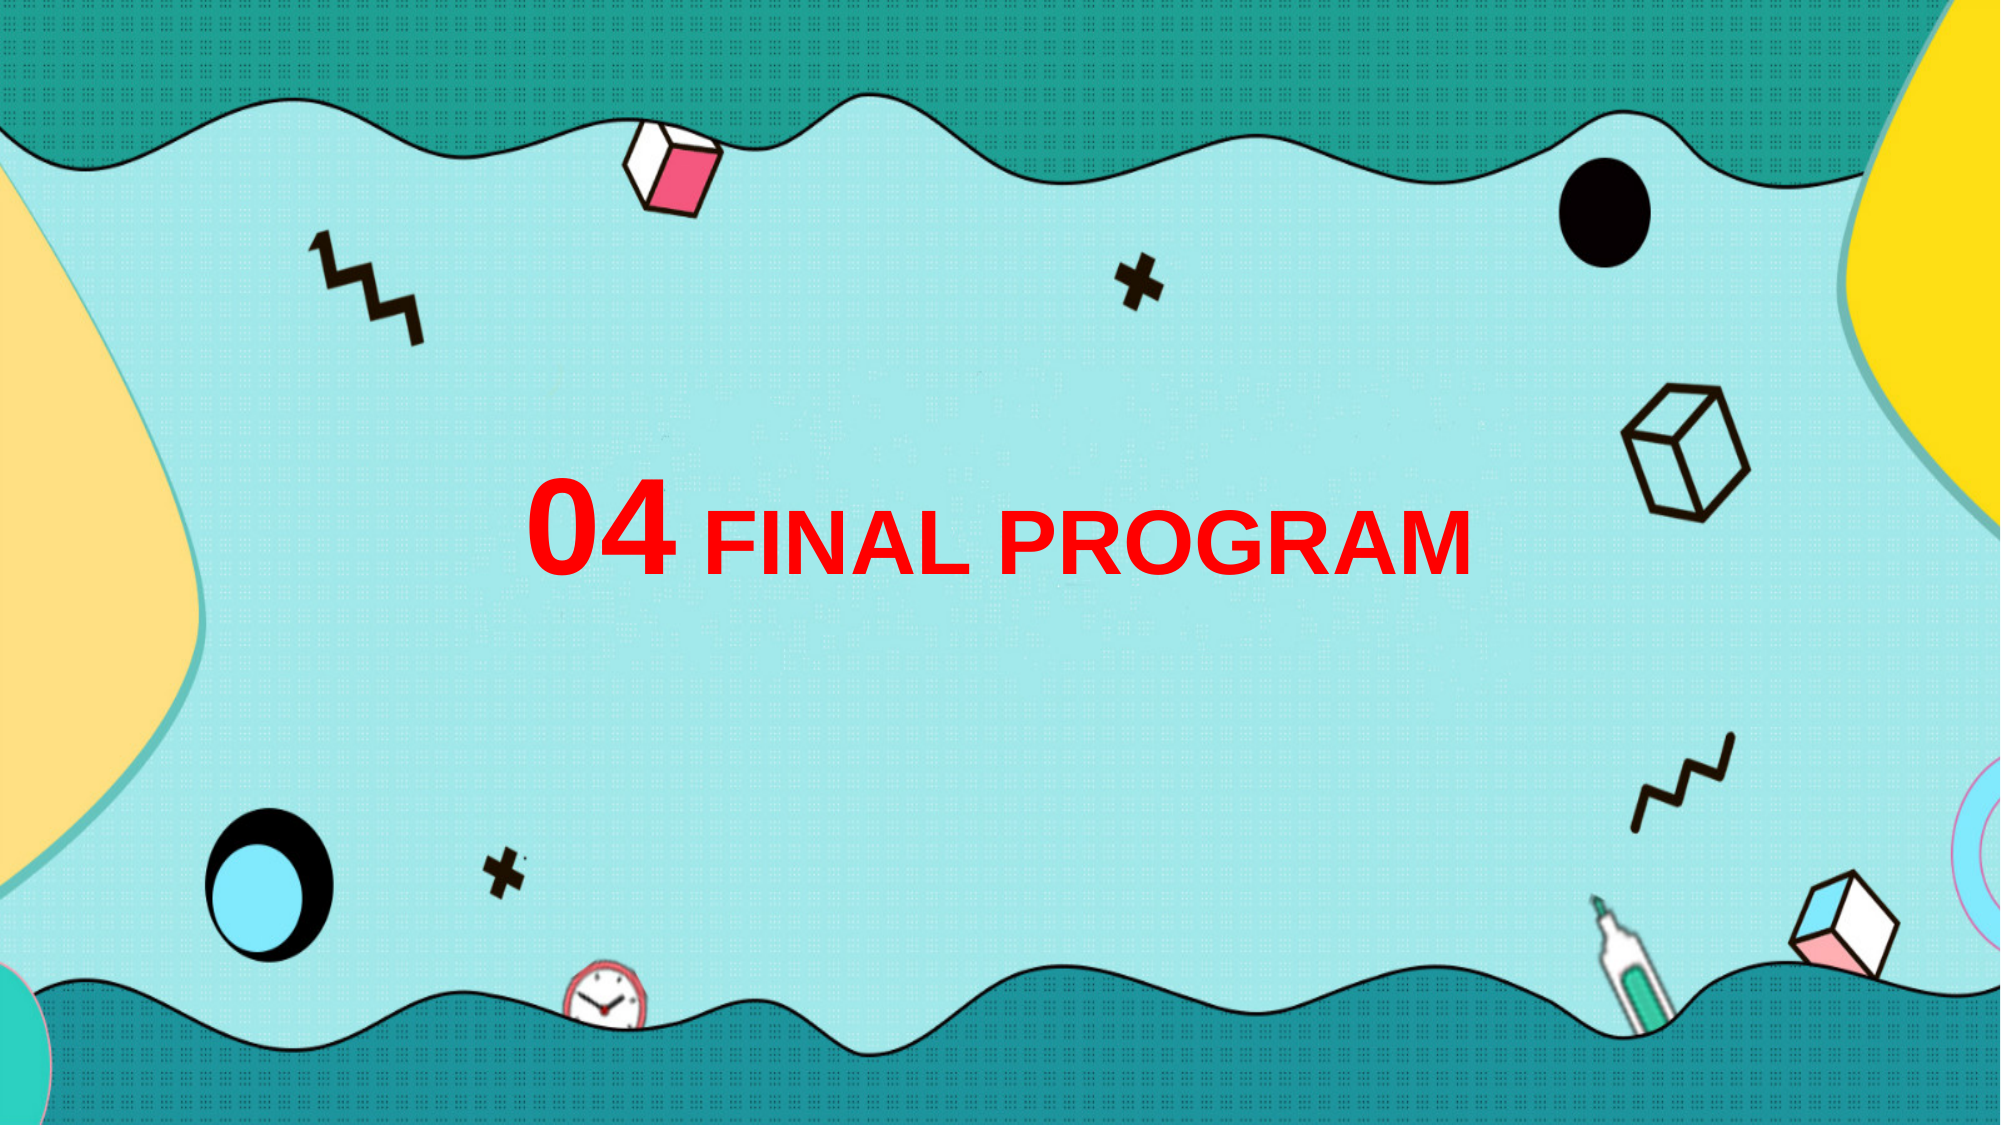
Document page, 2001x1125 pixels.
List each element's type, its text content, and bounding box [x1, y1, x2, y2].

text_box 04 FINAL PROGRAM [500, 346, 1500, 609]
picture [0, 0, 2001, 1125]
